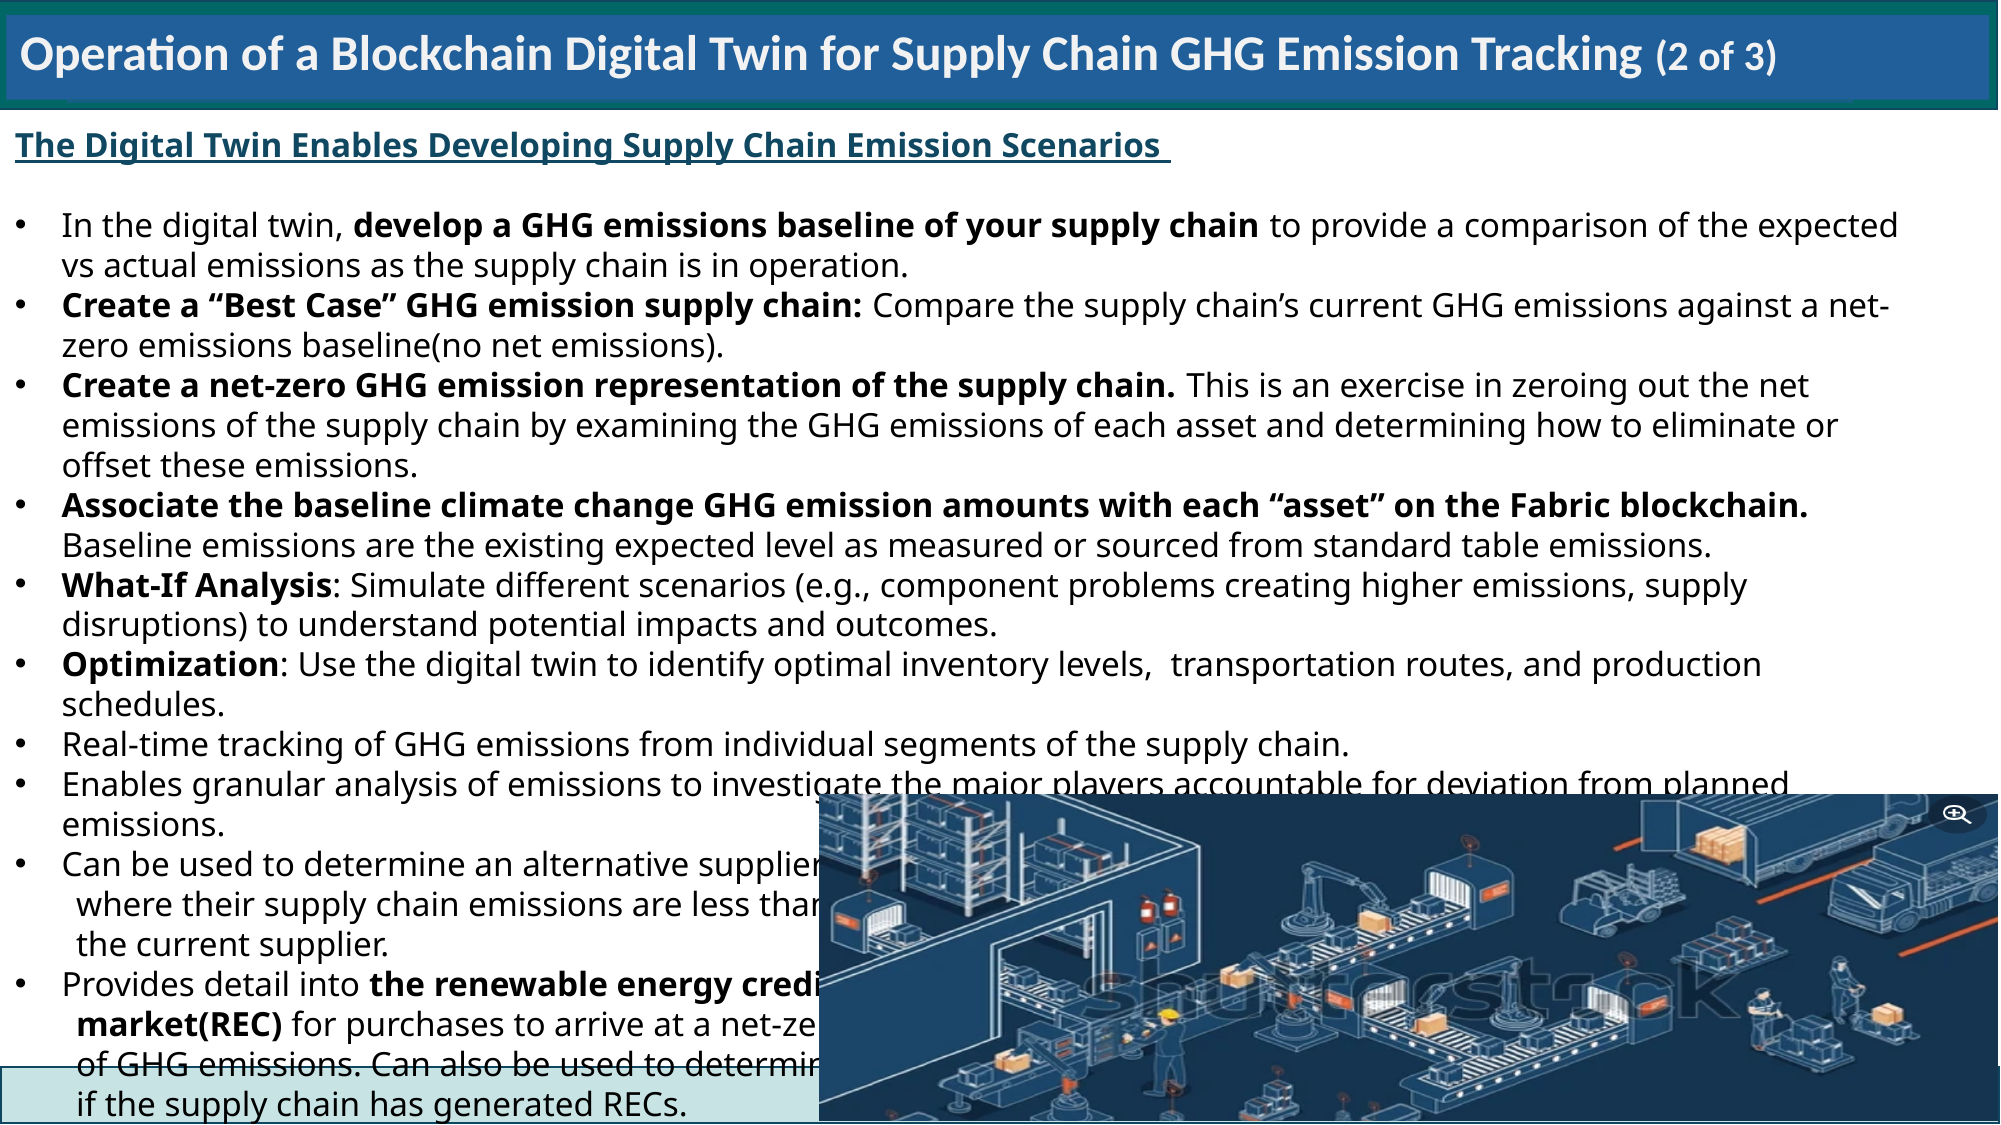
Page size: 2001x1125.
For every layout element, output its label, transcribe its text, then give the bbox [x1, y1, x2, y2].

picture [819, 794, 1998, 1121]
text_box [0, 0, 1998, 110]
text_box Operation of a Blockchain Digital Twin for Supply Chain GHG Emission Tracking (2 of 3) [5, 13, 1989, 139]
text_box [1929, 1066, 2000, 1124]
text_box The Digital Twin Enables Developing Supply Chain Emission Scenarios In the digital twin, develop a GHG emissions baseline of your supply chain to provide a comparison of the expected vs actual emissions as the supply chain is in operation. Create a “Best Case” GHG emission supply chain: Compare the supply chain’s current GHG emissions against a net-zero emissions baseline(no net emissions). Create a net-zero GHG emission representation of the supply chain. This is an exercise in zeroing out the net emissions of the supply chain by examining the GHG emissions of each asset and determining how to eliminate or offset these emissions. Associate the baseline climate change GHG emission amounts with each “asset” on the Fabric blockchain. Baseline emissions are the existing expected level as measured or sourced from standard table emissions. What-If Analysis: Simulate different scenarios (e.g., component problems creating higher emissions, supply disruptions) to understand potential impacts and outcomes. Optimization: Use the digital twin to identify optimal inventory levels, transportation routes, and production schedules. Real-time tracking of GHG emissions from individual segments of the supply chain. Enables granular analysis of emissions to investigate the major players accountable for deviation from planned emissions. Can be used to determine an alternative supplier where their supply chain emissions are less than the the current supplier. Provides detail into the renewable energy credit market(REC) for purchases to arrive at a net-zero level of GHG emissions. Can also be used to determine if if the supply chain has generated RECs. [0, 117, 1929, 1125]
